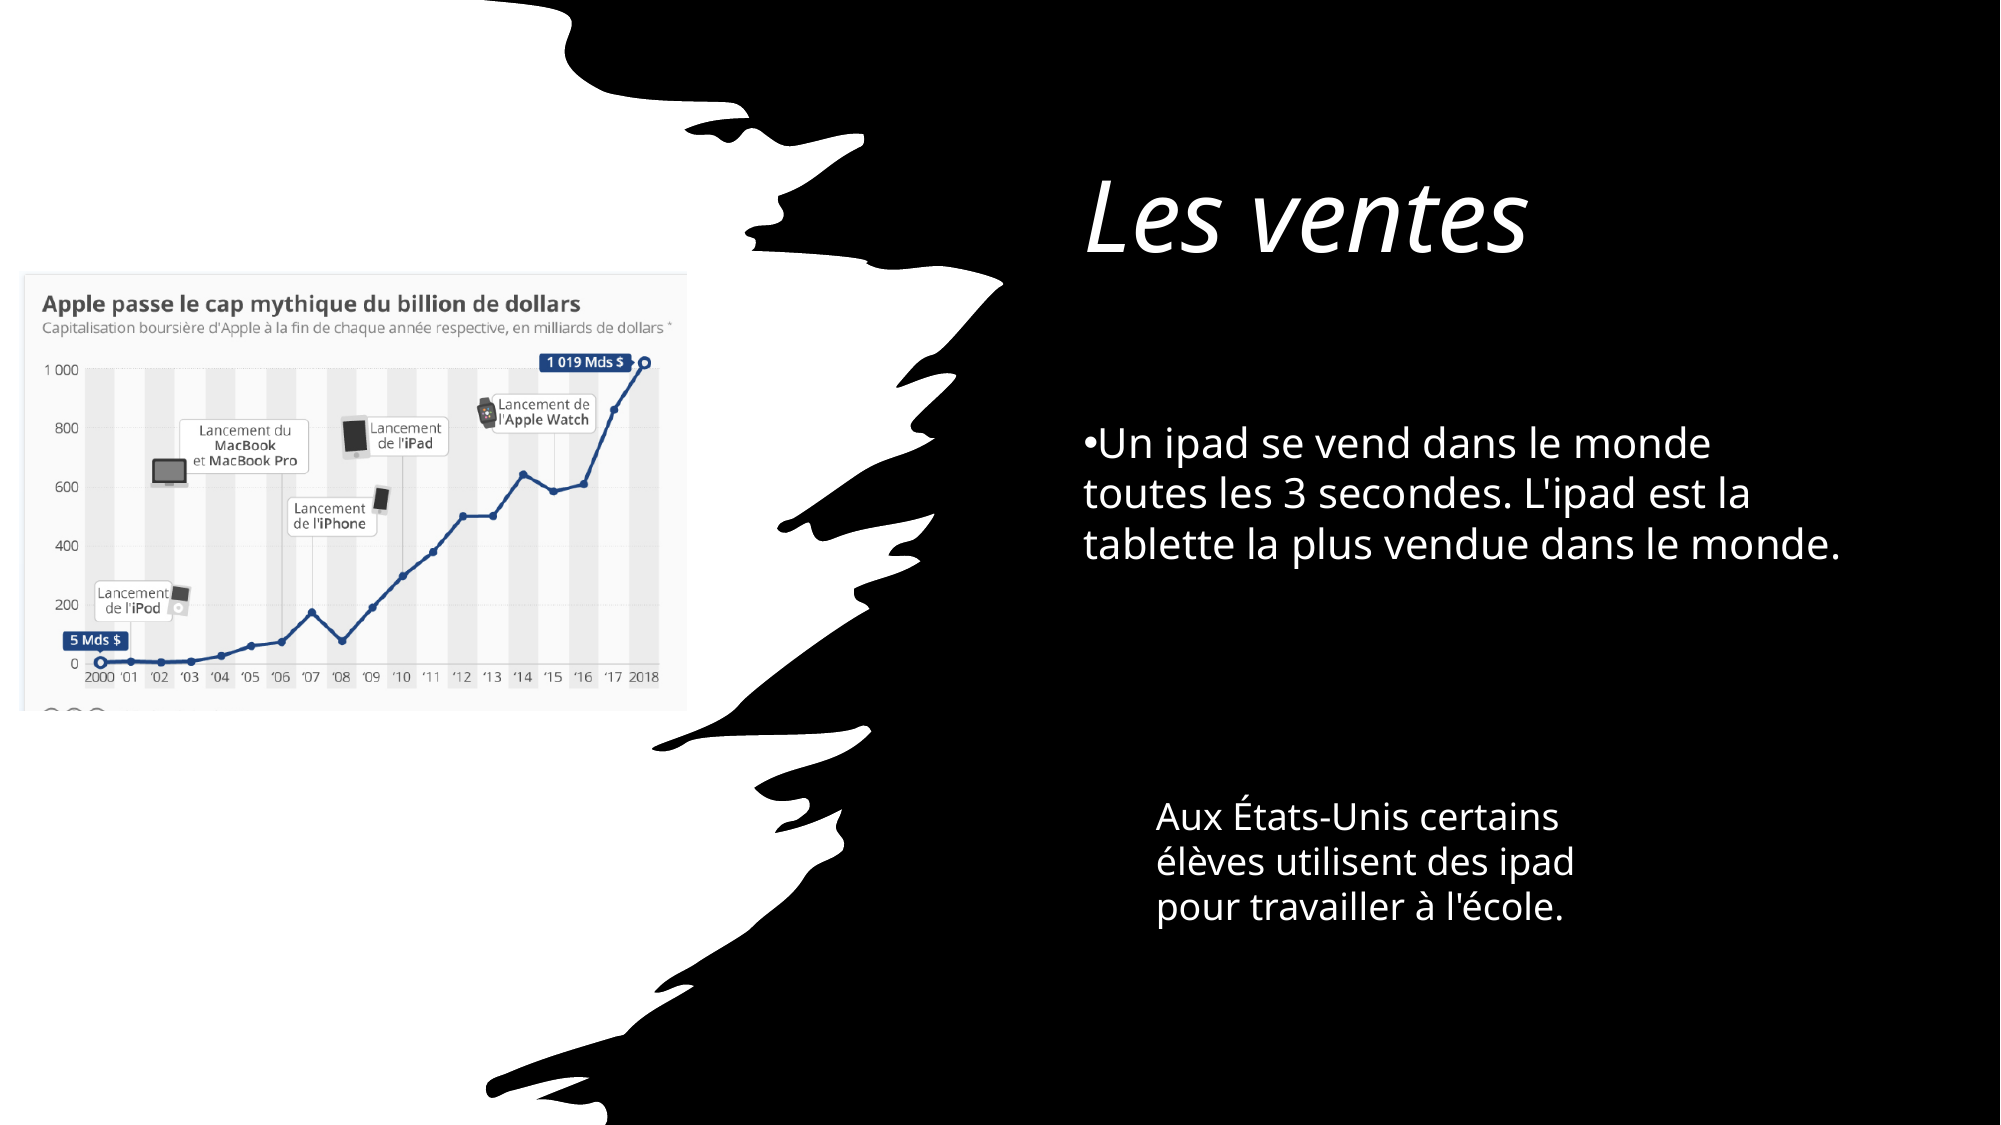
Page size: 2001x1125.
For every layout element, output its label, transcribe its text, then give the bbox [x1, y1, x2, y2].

text_box Les ventes [1068, 59, 1863, 381]
text_box [487, 0, 2000, 1125]
text_box [0, 0, 1005, 1125]
picture [19, 271, 687, 711]
text_box Aux États-Unis certains élèves utilisent des ipad pour travailler à l'école. [1140, 785, 1591, 981]
text_box Un ipad se vend dans le monde toutes les 3 secondes. L'ipad est la tablette la plus vendue dans le monde. [1068, 409, 1863, 1014]
